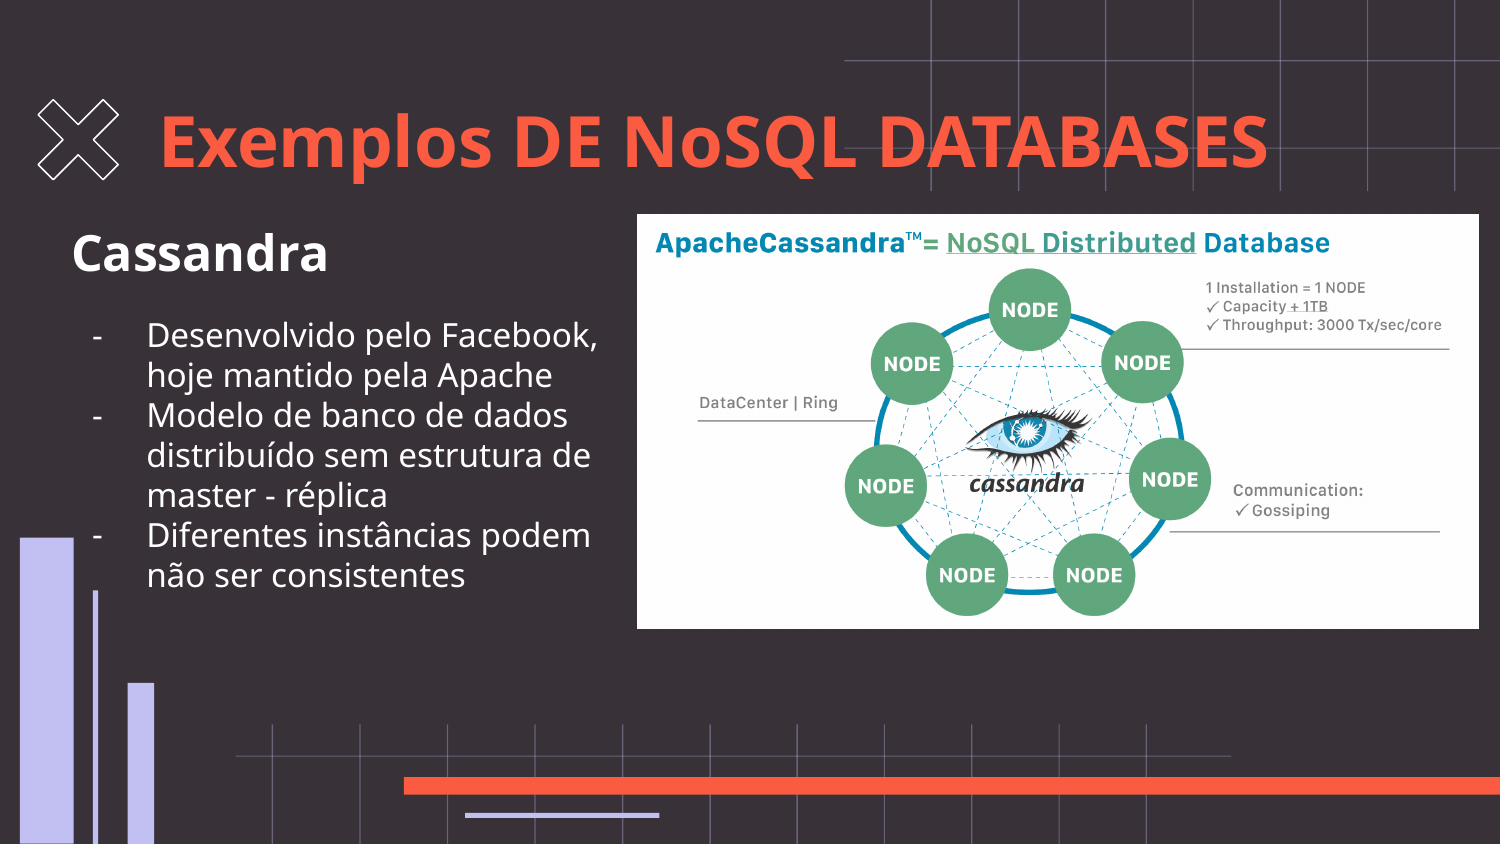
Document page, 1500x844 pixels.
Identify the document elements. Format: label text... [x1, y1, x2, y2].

list Cassandra Desenvolvido pelo Facebook, hoje mantido pela Apache Modelo de banco de dados distribuído sem estrutura de master - réplica Diferentes instâncias podem não ser consistentes [56, 206, 633, 746]
picture [636, 214, 1479, 630]
title Exemplos DE NoSQL DATABASES [143, 88, 1355, 192]
